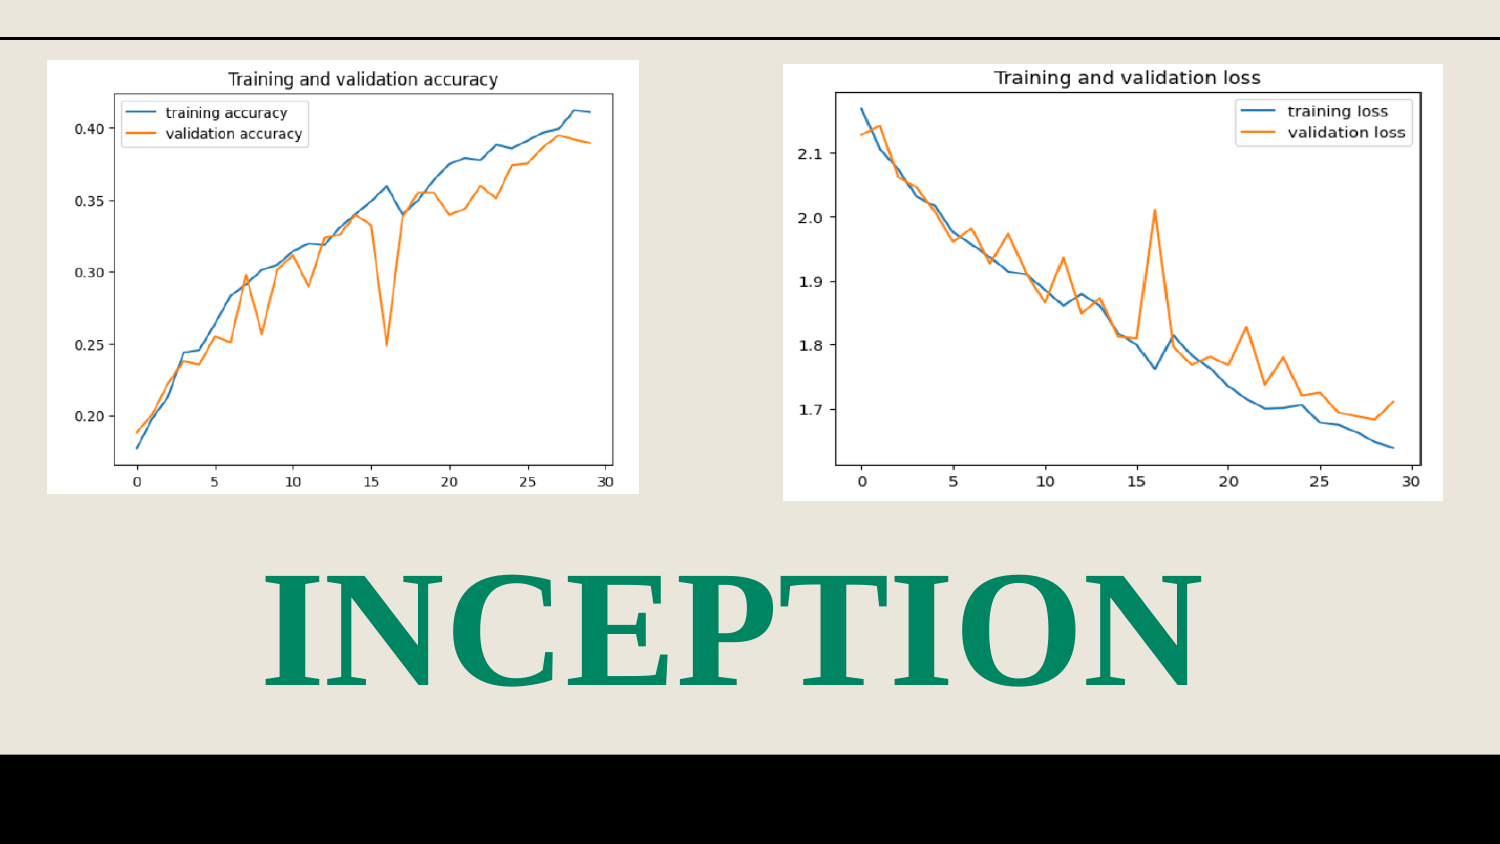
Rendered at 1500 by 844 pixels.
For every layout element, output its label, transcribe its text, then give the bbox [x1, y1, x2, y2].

picture [782, 64, 1443, 502]
picture [46, 59, 639, 495]
title INCEPTION [244, 555, 1359, 683]
